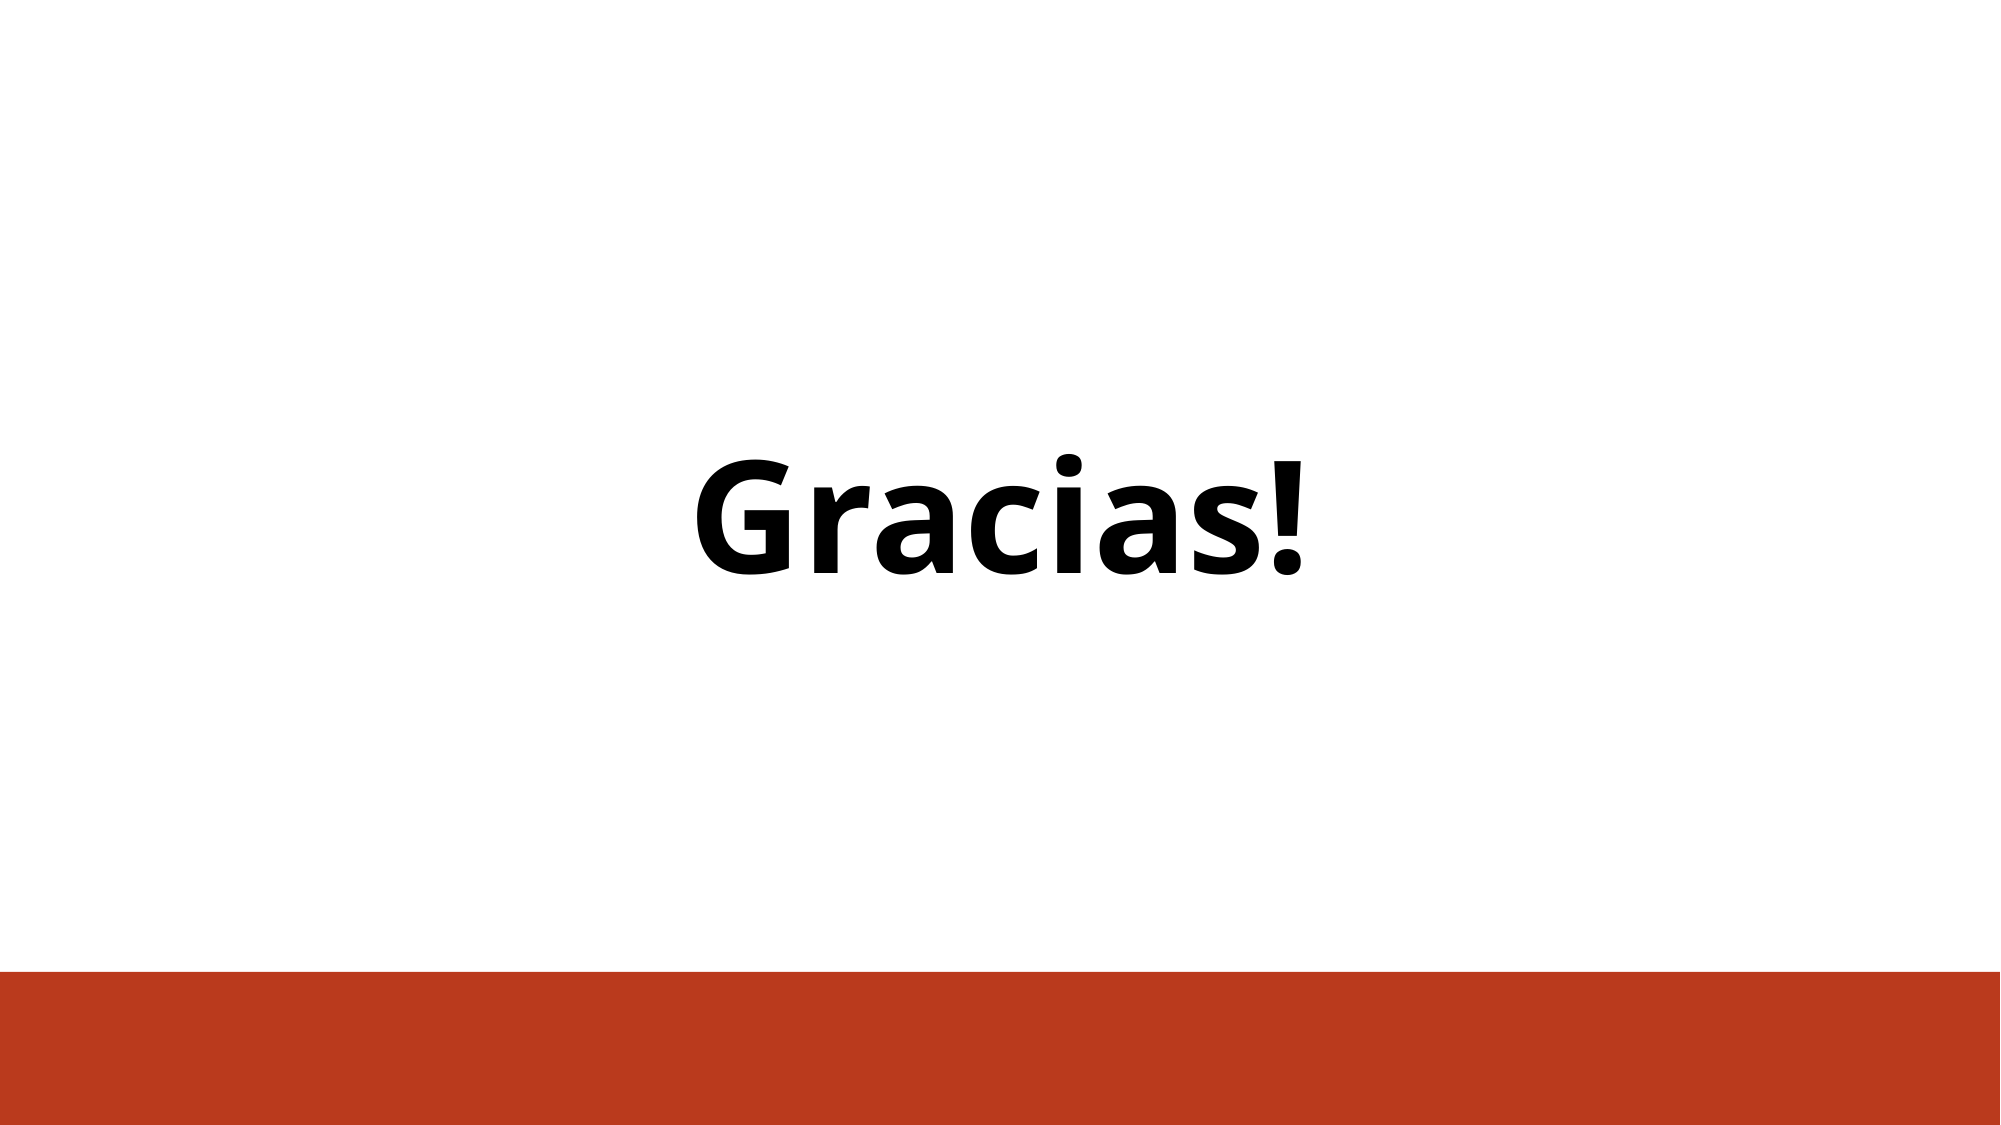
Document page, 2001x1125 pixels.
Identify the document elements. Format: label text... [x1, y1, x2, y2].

title Gracias! [126, 430, 1874, 617]
text_box [0, 971, 2000, 1125]
